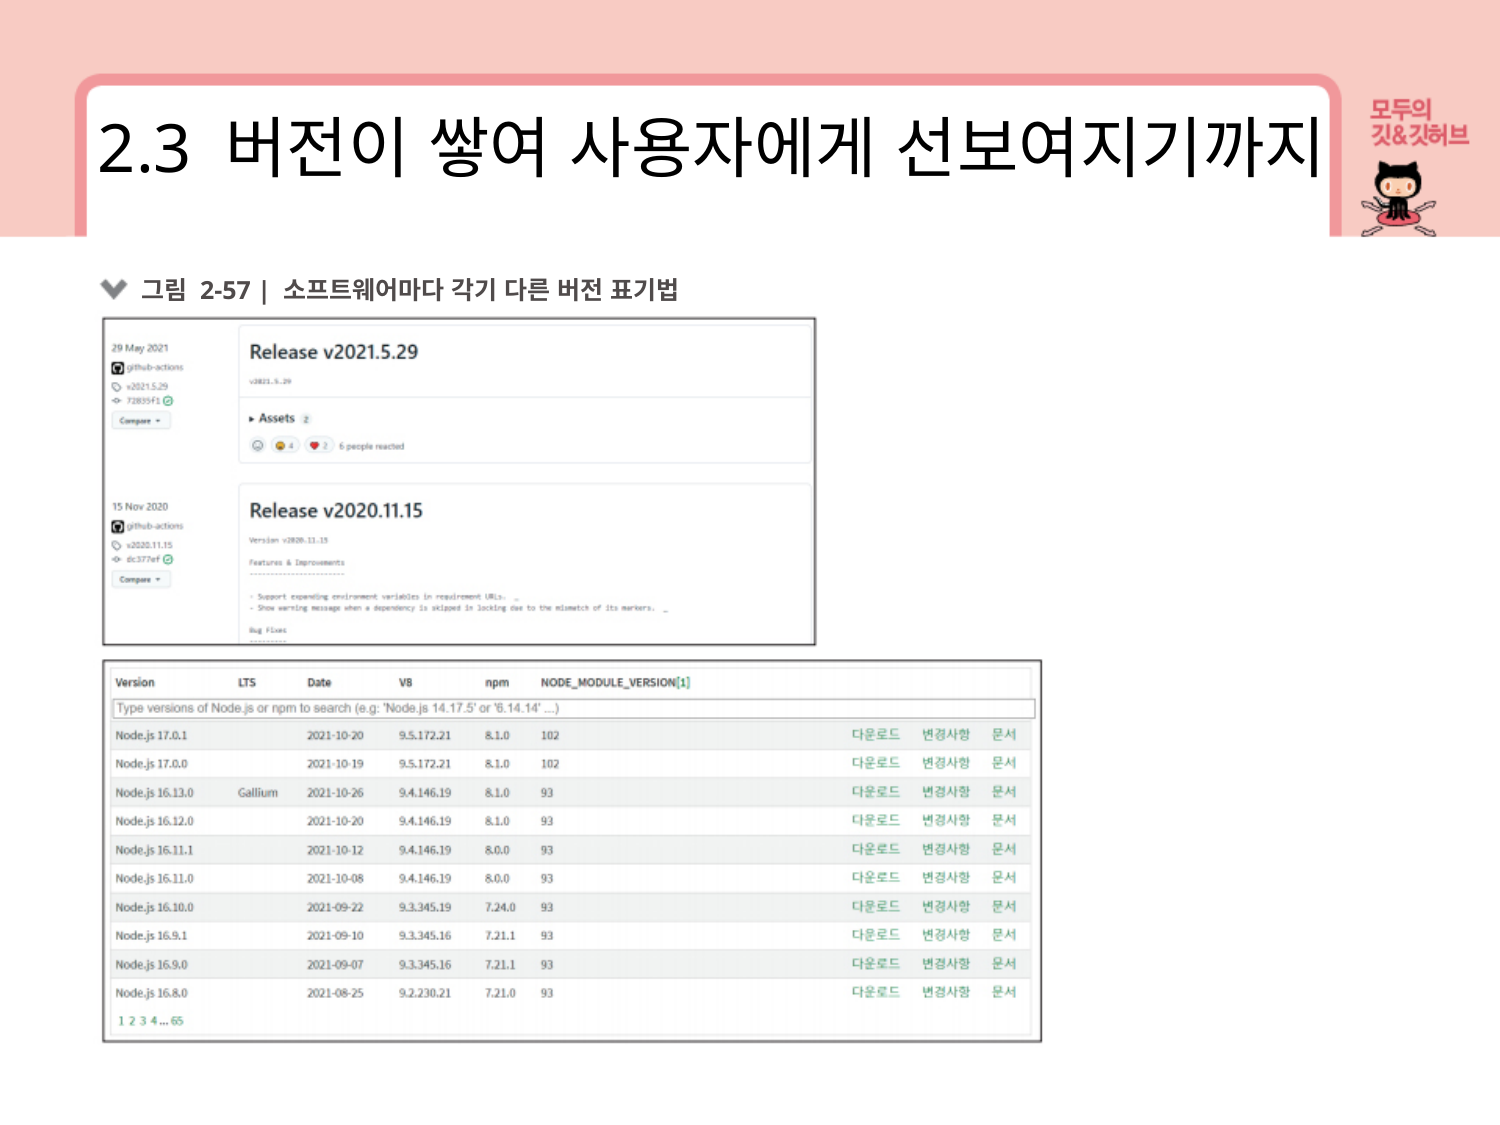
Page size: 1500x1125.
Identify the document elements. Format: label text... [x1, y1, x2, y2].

picture [0, 0, 1500, 1125]
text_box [97, 264, 1374, 311]
text_box 2.3 버전이 쌓여 사용자에게 선보여지기까지 [82, 61, 1413, 193]
